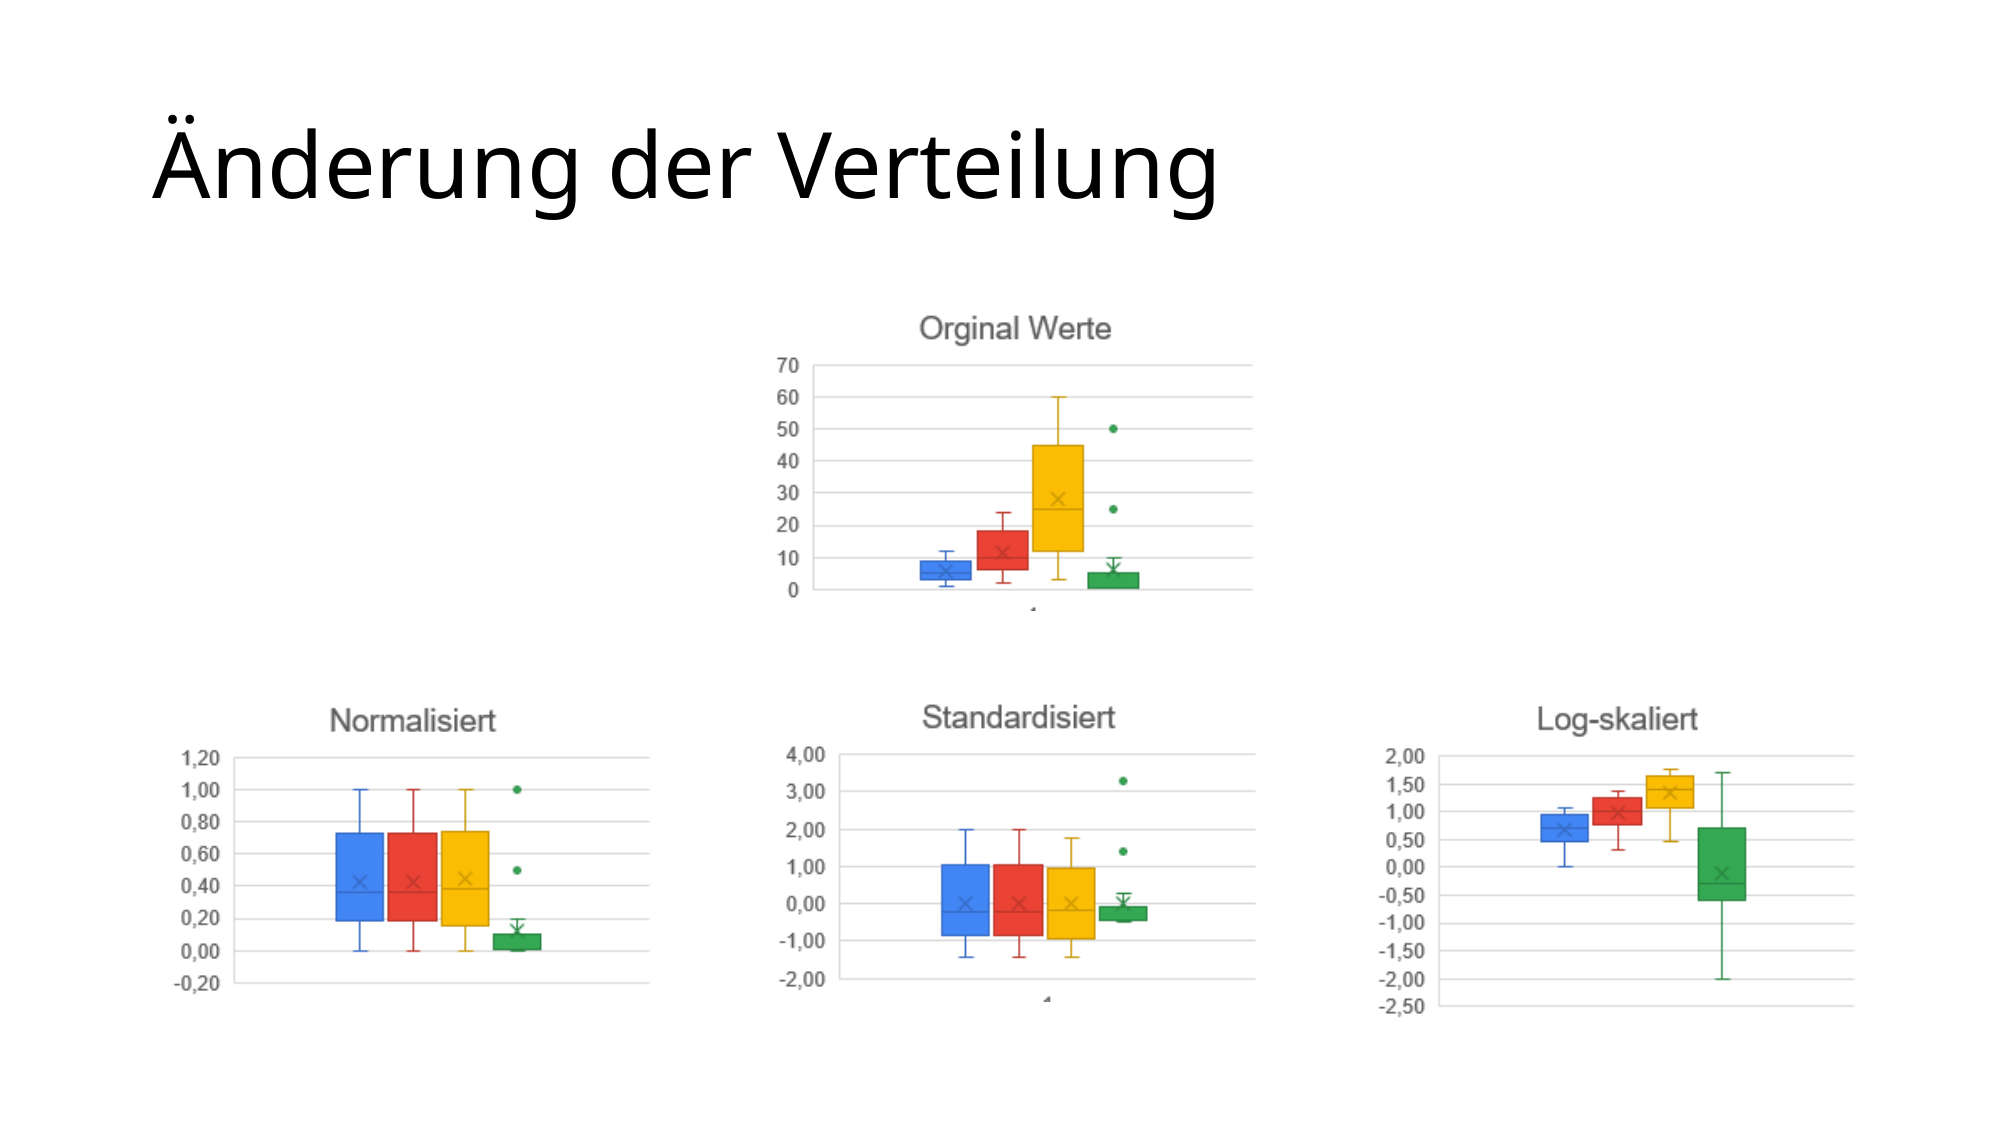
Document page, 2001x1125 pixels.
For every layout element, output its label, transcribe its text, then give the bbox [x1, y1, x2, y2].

picture [777, 695, 1262, 1002]
picture [1375, 695, 1862, 1024]
picture [165, 695, 664, 1001]
title Änderung der Verteilung [137, 59, 1863, 278]
picture [766, 301, 1262, 611]
